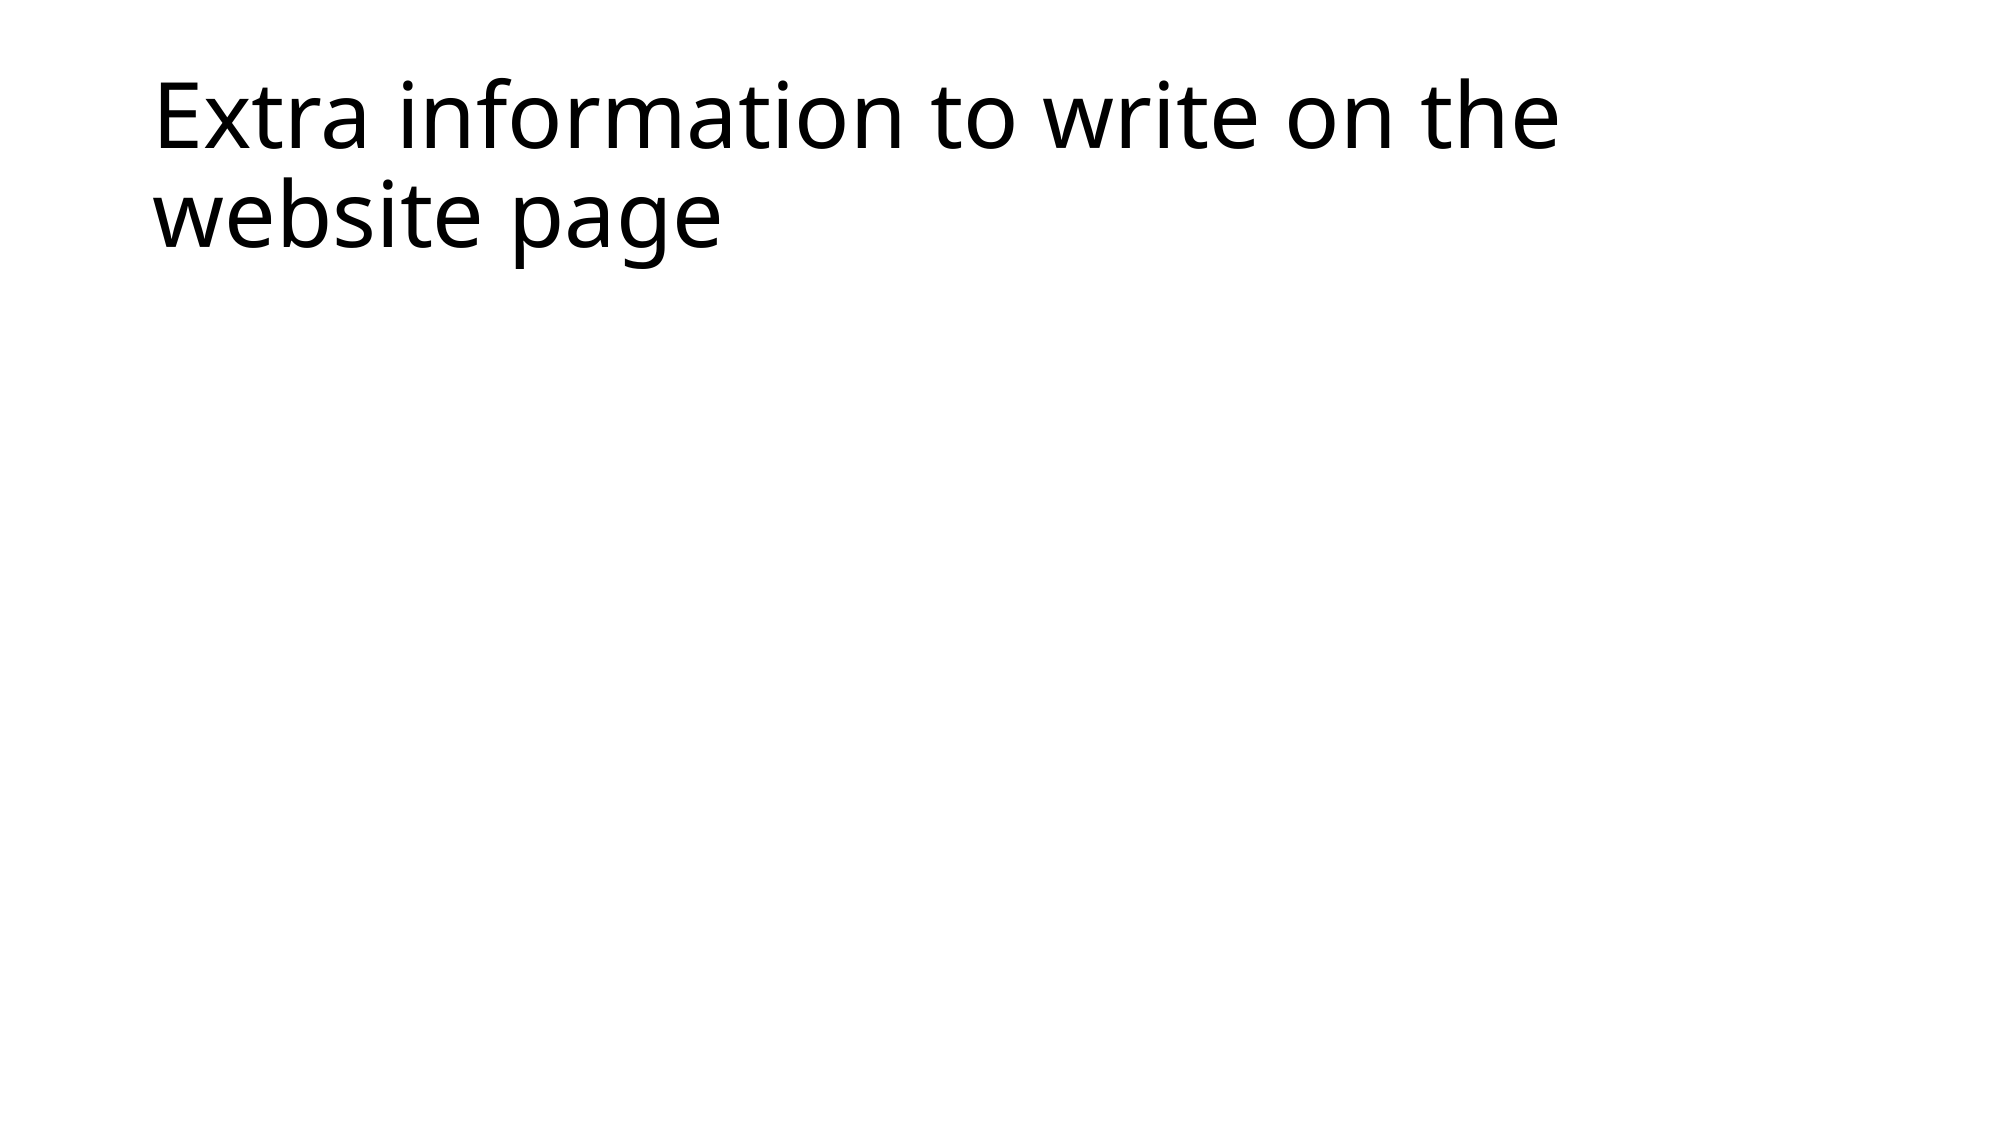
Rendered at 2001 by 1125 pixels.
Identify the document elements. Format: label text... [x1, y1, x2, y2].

title Extra information to write on the website page [137, 59, 1863, 278]
